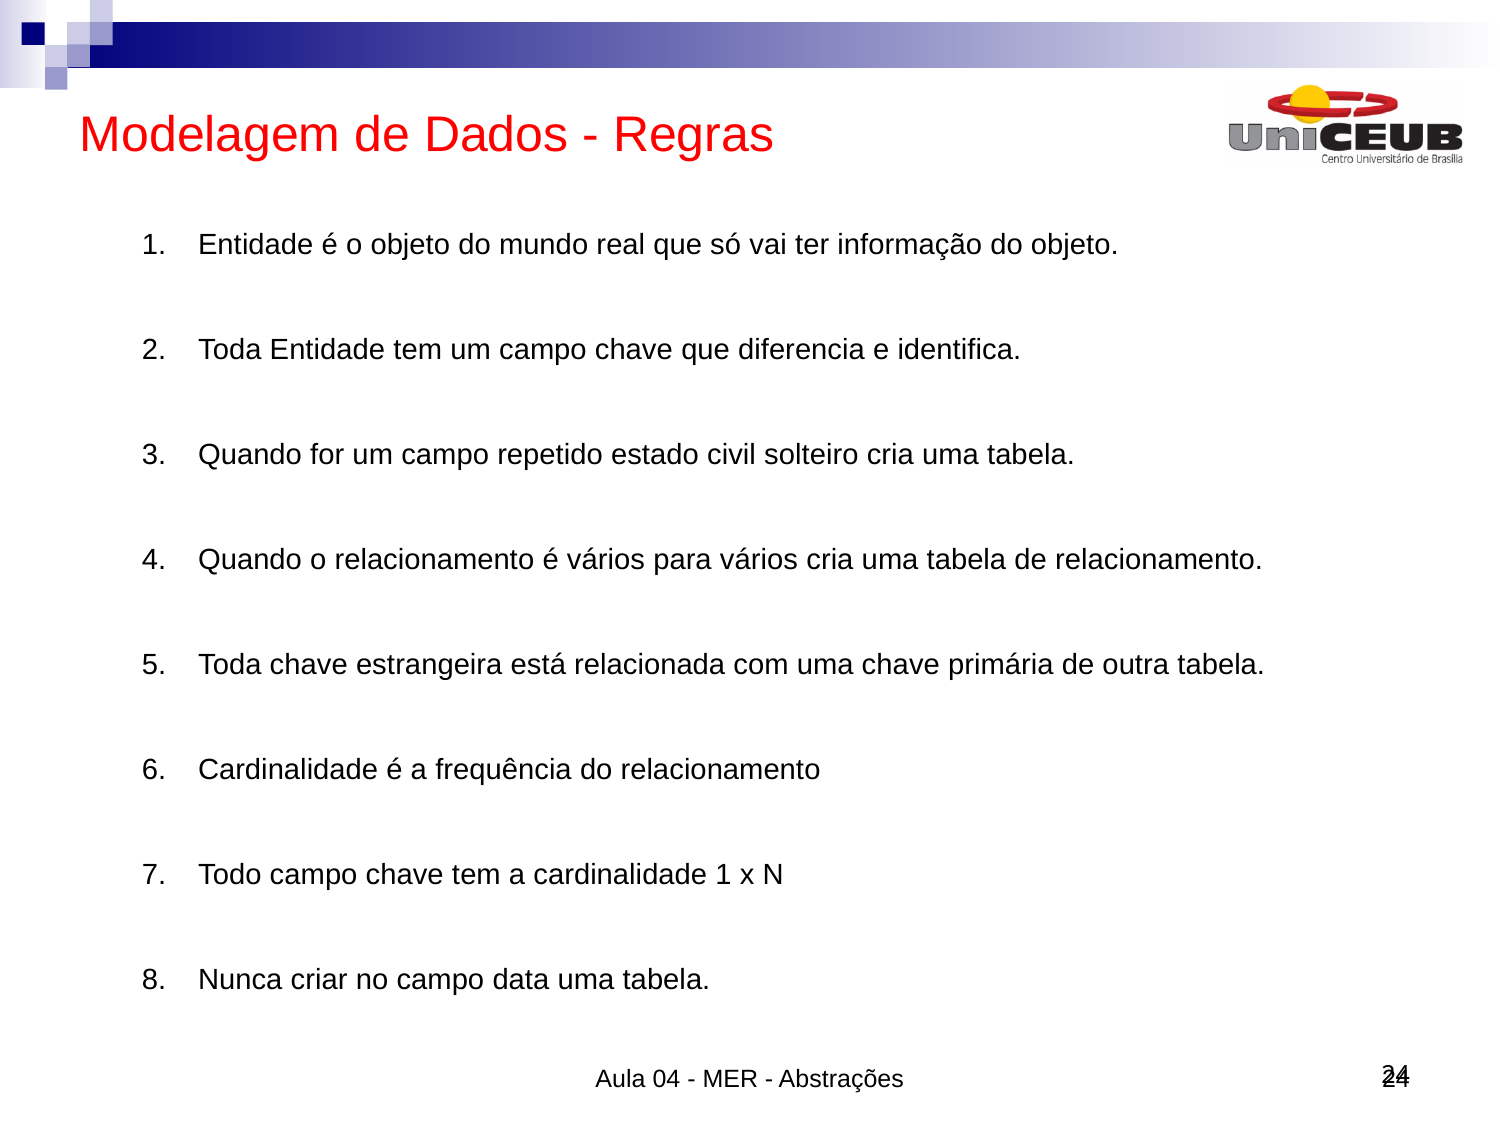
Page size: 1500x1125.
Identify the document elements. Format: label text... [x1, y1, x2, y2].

text_box 24 [1074, 1024, 1425, 1100]
text_box Entidade é o objeto do mundo real que só vai ter informação do objeto. Toda Entidade tem um campo chave que diferencia e identifica. Quando for um campo repetido estado civil solteiro cria uma tabela. Quando o relacionamento é vários para vários cria uma tabela de relacionamento. Toda chave estrangeira está relacionada com uma chave primária de outra tabela. Cardinalidade é a frequência do relacionamento Todo campo chave tem a cardinalidade 1 x N Nunca criar no campo data uma tabela. [126, 200, 1387, 1003]
picture [1227, 83, 1464, 165]
text_box Aula 04 - MER - Abstrações [512, 1025, 988, 1101]
title Modelagem de Dados - Regras [64, 83, 1211, 180]
